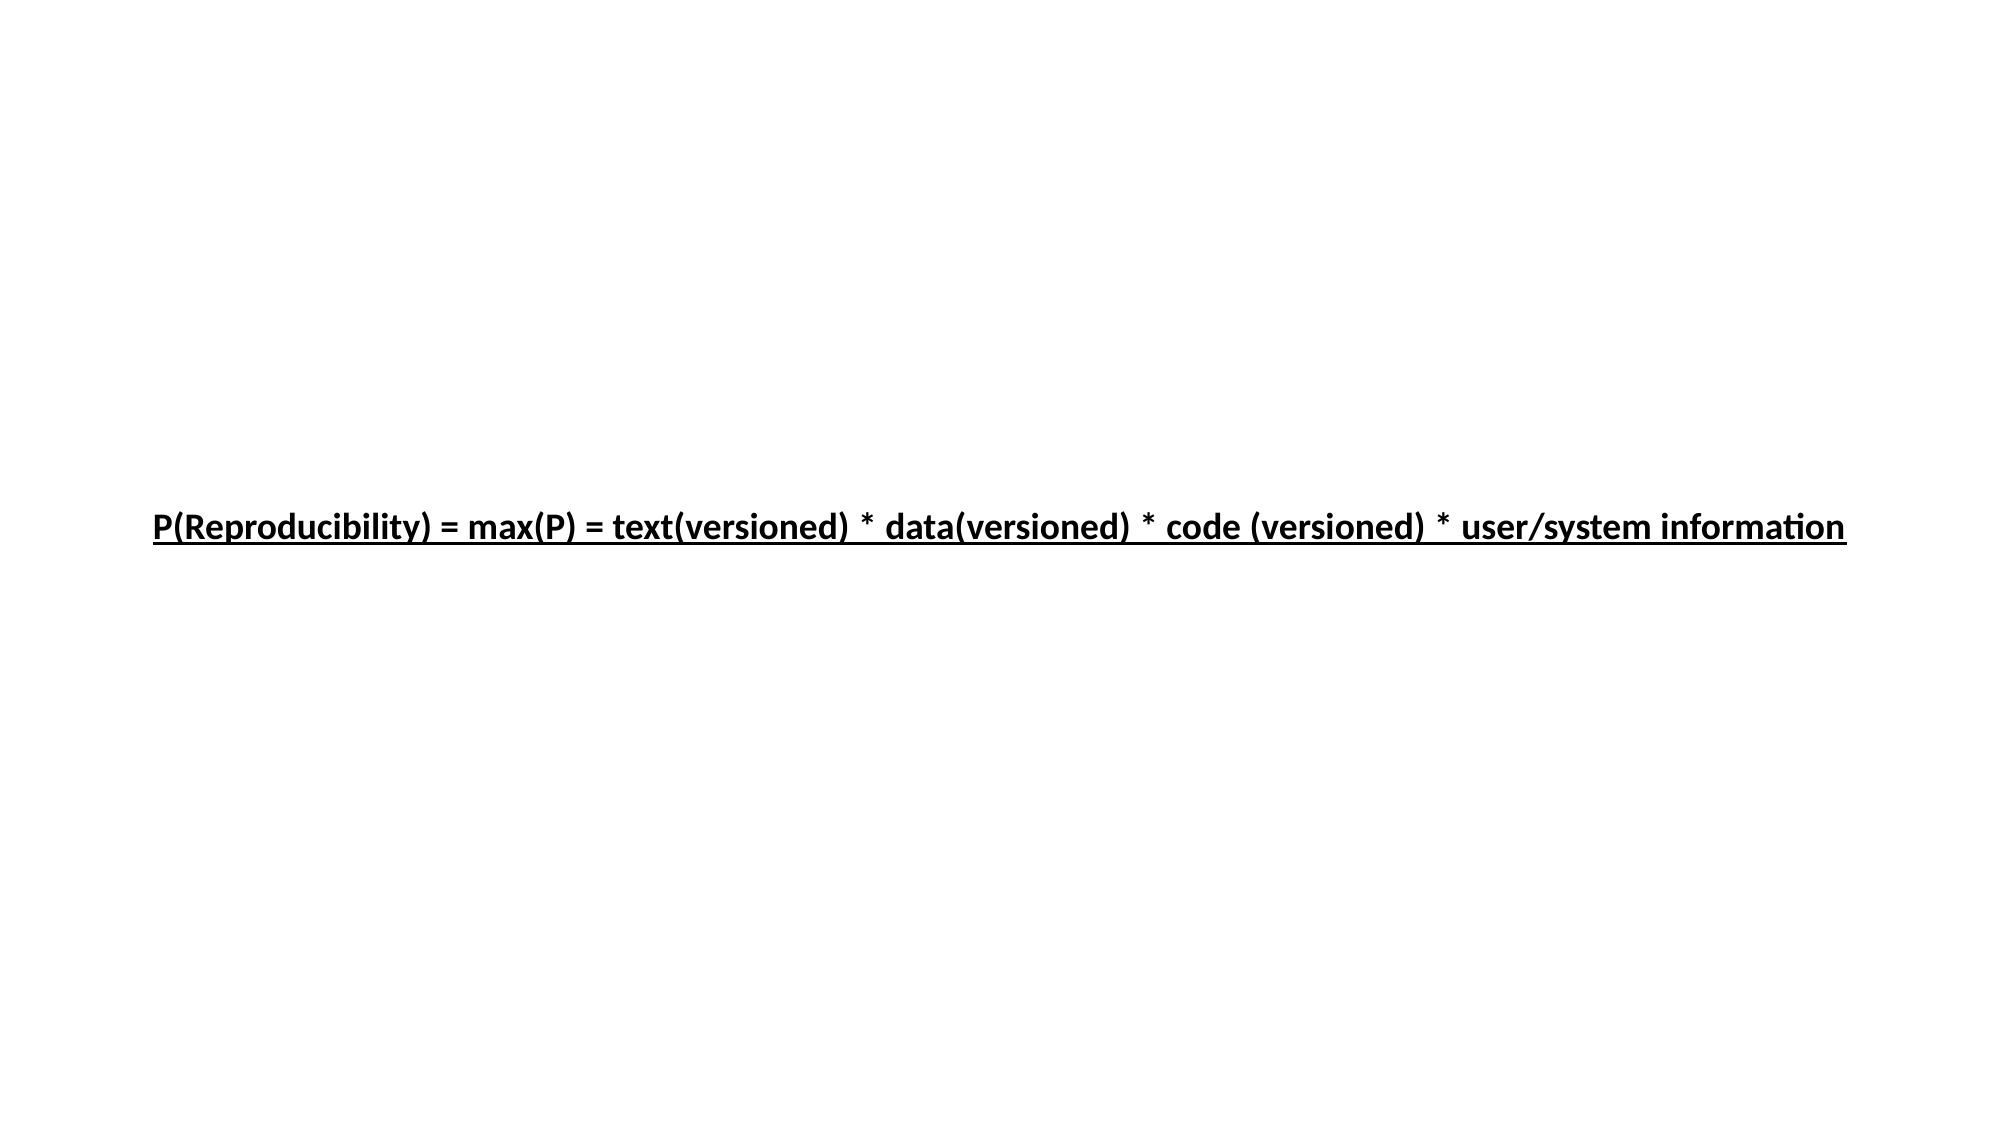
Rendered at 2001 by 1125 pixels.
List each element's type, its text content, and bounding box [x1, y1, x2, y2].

text_box P(Reproducibility) = max(P) = text(versioned) * data(versioned) * code (versioned) * user/system information [138, 494, 1863, 555]
